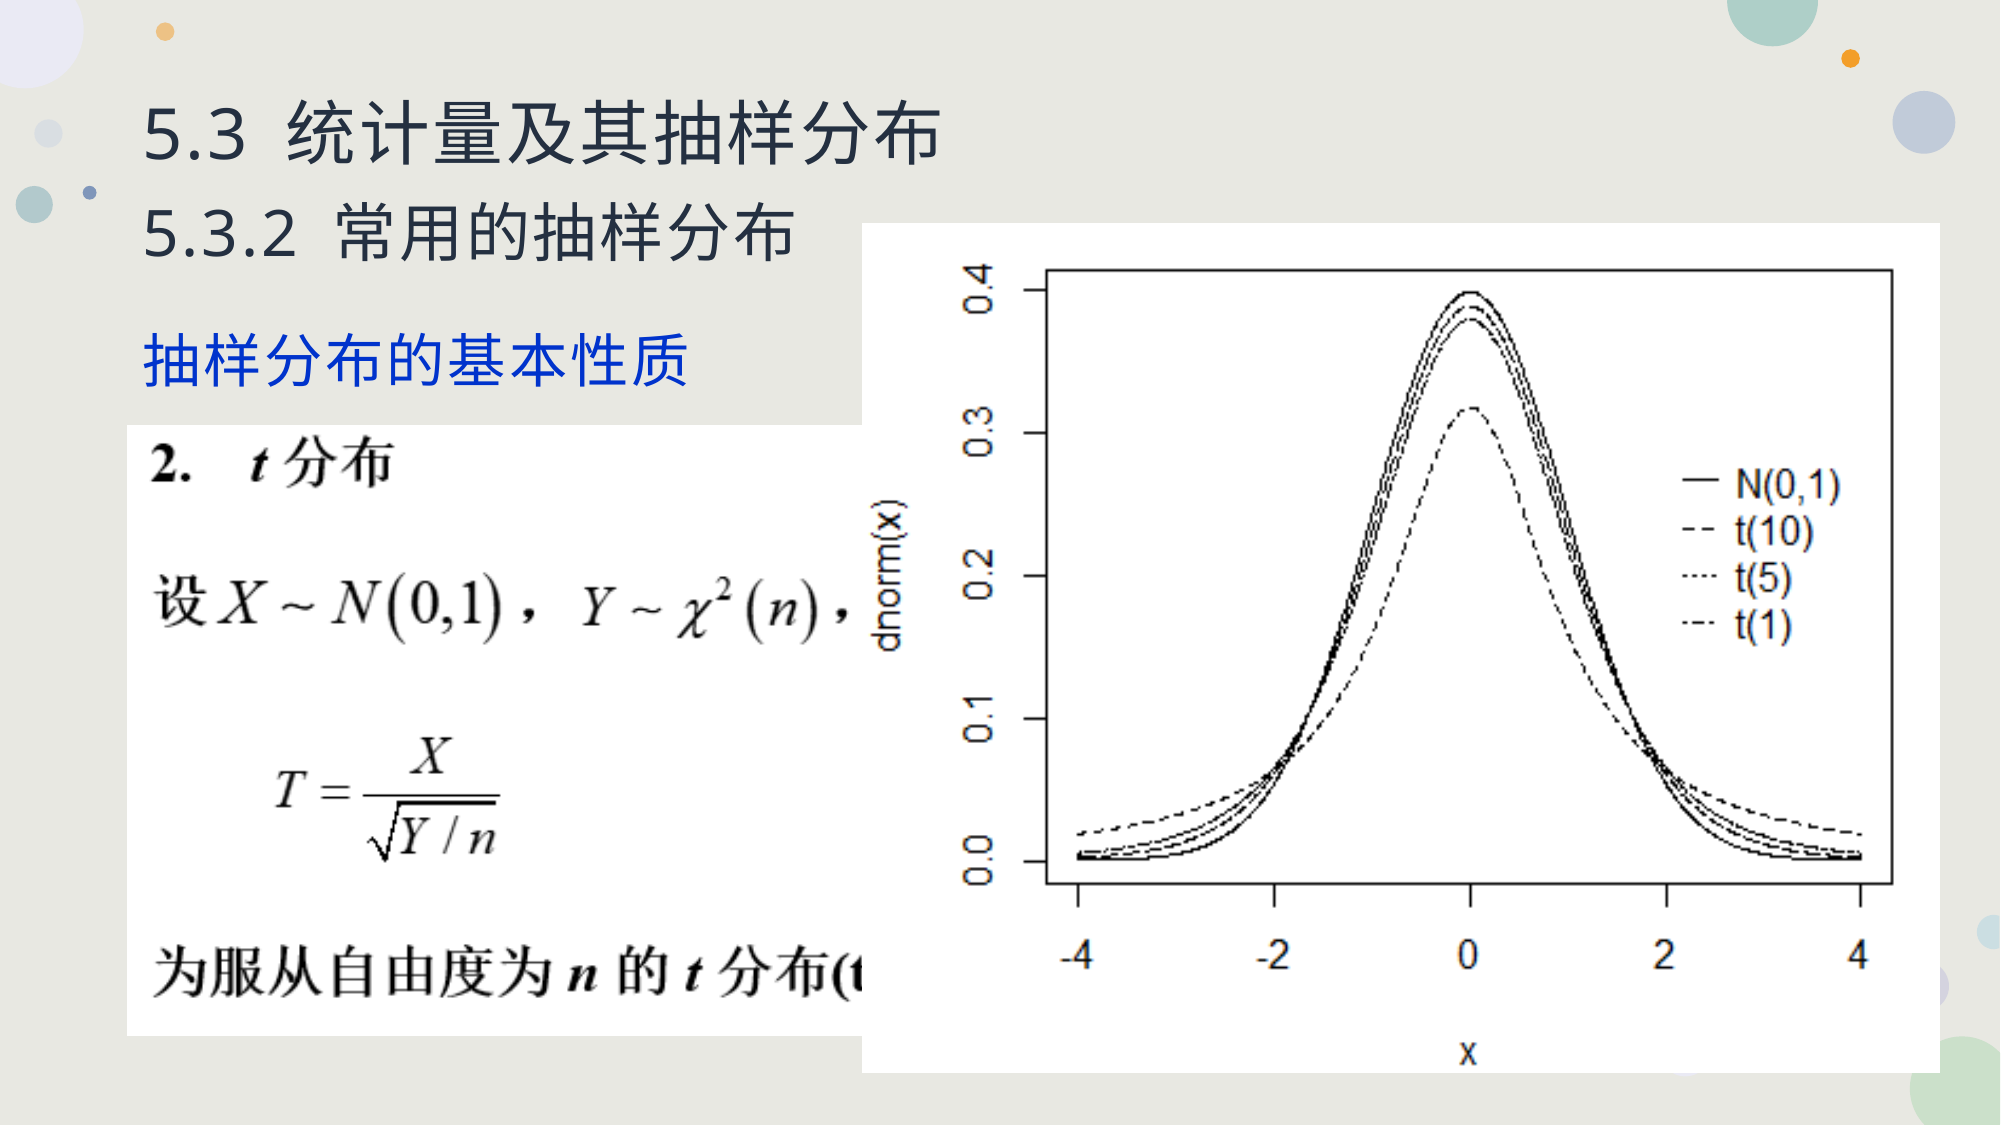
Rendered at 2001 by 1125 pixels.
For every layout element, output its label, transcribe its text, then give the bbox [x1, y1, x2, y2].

picture [127, 223, 1940, 1073]
list 抽样分布的基本性质 [127, 299, 862, 425]
title 5.3 统计量及其抽样分布 5.3.2 常用的抽样分布 [127, 59, 1877, 278]
